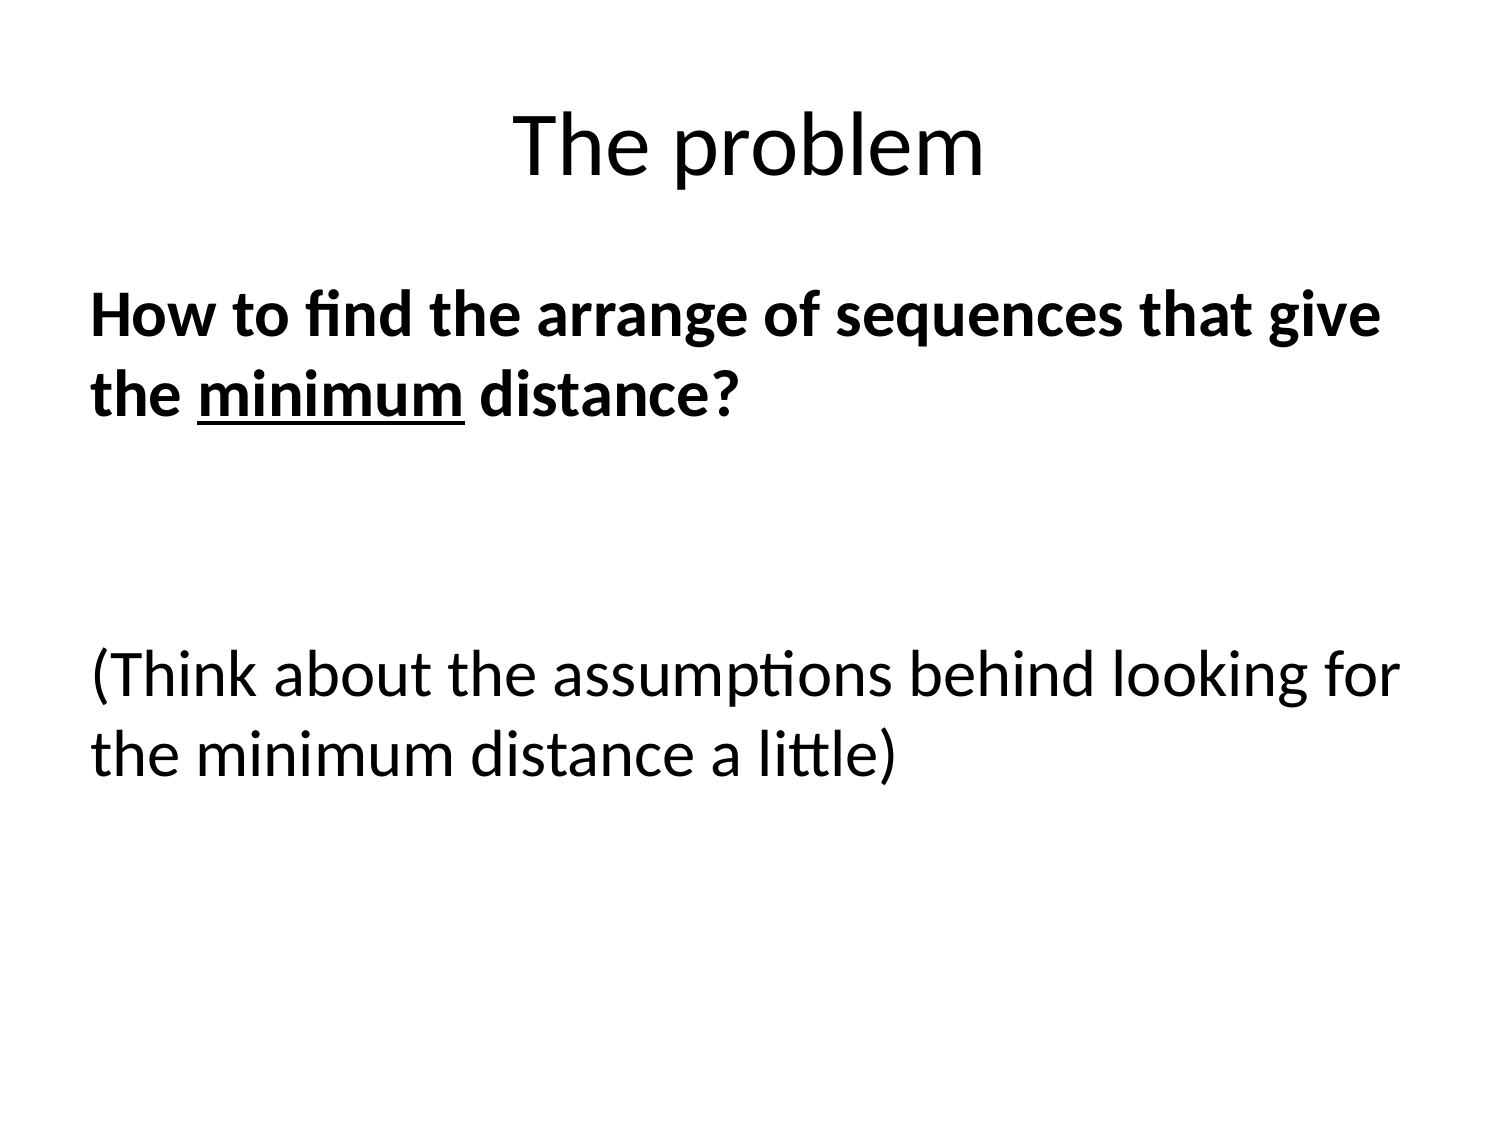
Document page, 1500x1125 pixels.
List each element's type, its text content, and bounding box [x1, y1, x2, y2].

list How to find the arrange of sequences that give the minimum distance? (Think about the assumptions behind looking for the minimum distance a little) [75, 262, 1425, 1005]
title The problem [75, 45, 1425, 233]
